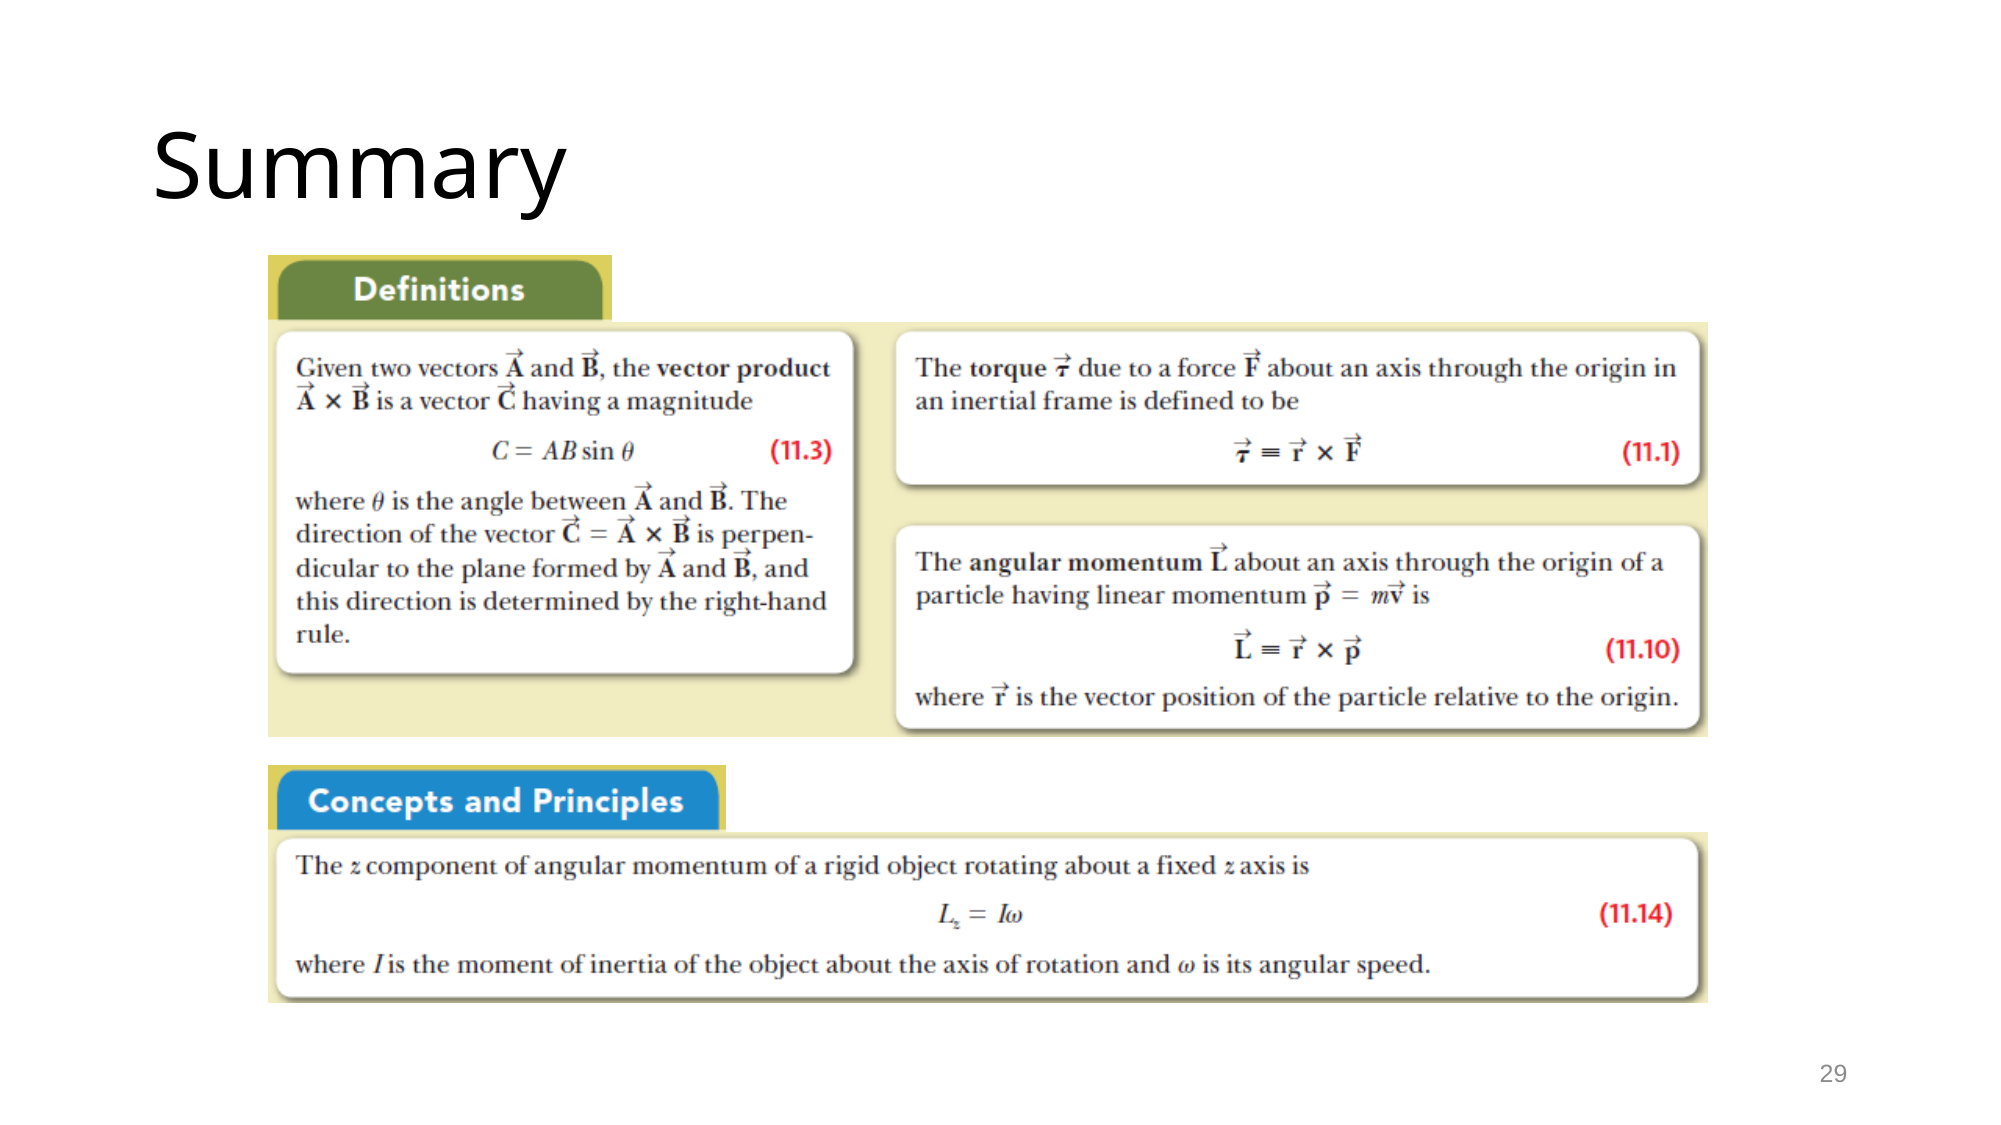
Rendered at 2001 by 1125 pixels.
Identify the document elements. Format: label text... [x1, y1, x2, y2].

picture [268, 255, 1708, 737]
picture [268, 765, 1708, 1003]
slide_number 29 [1412, 1042, 1863, 1103]
title Summary [137, 59, 1863, 278]
